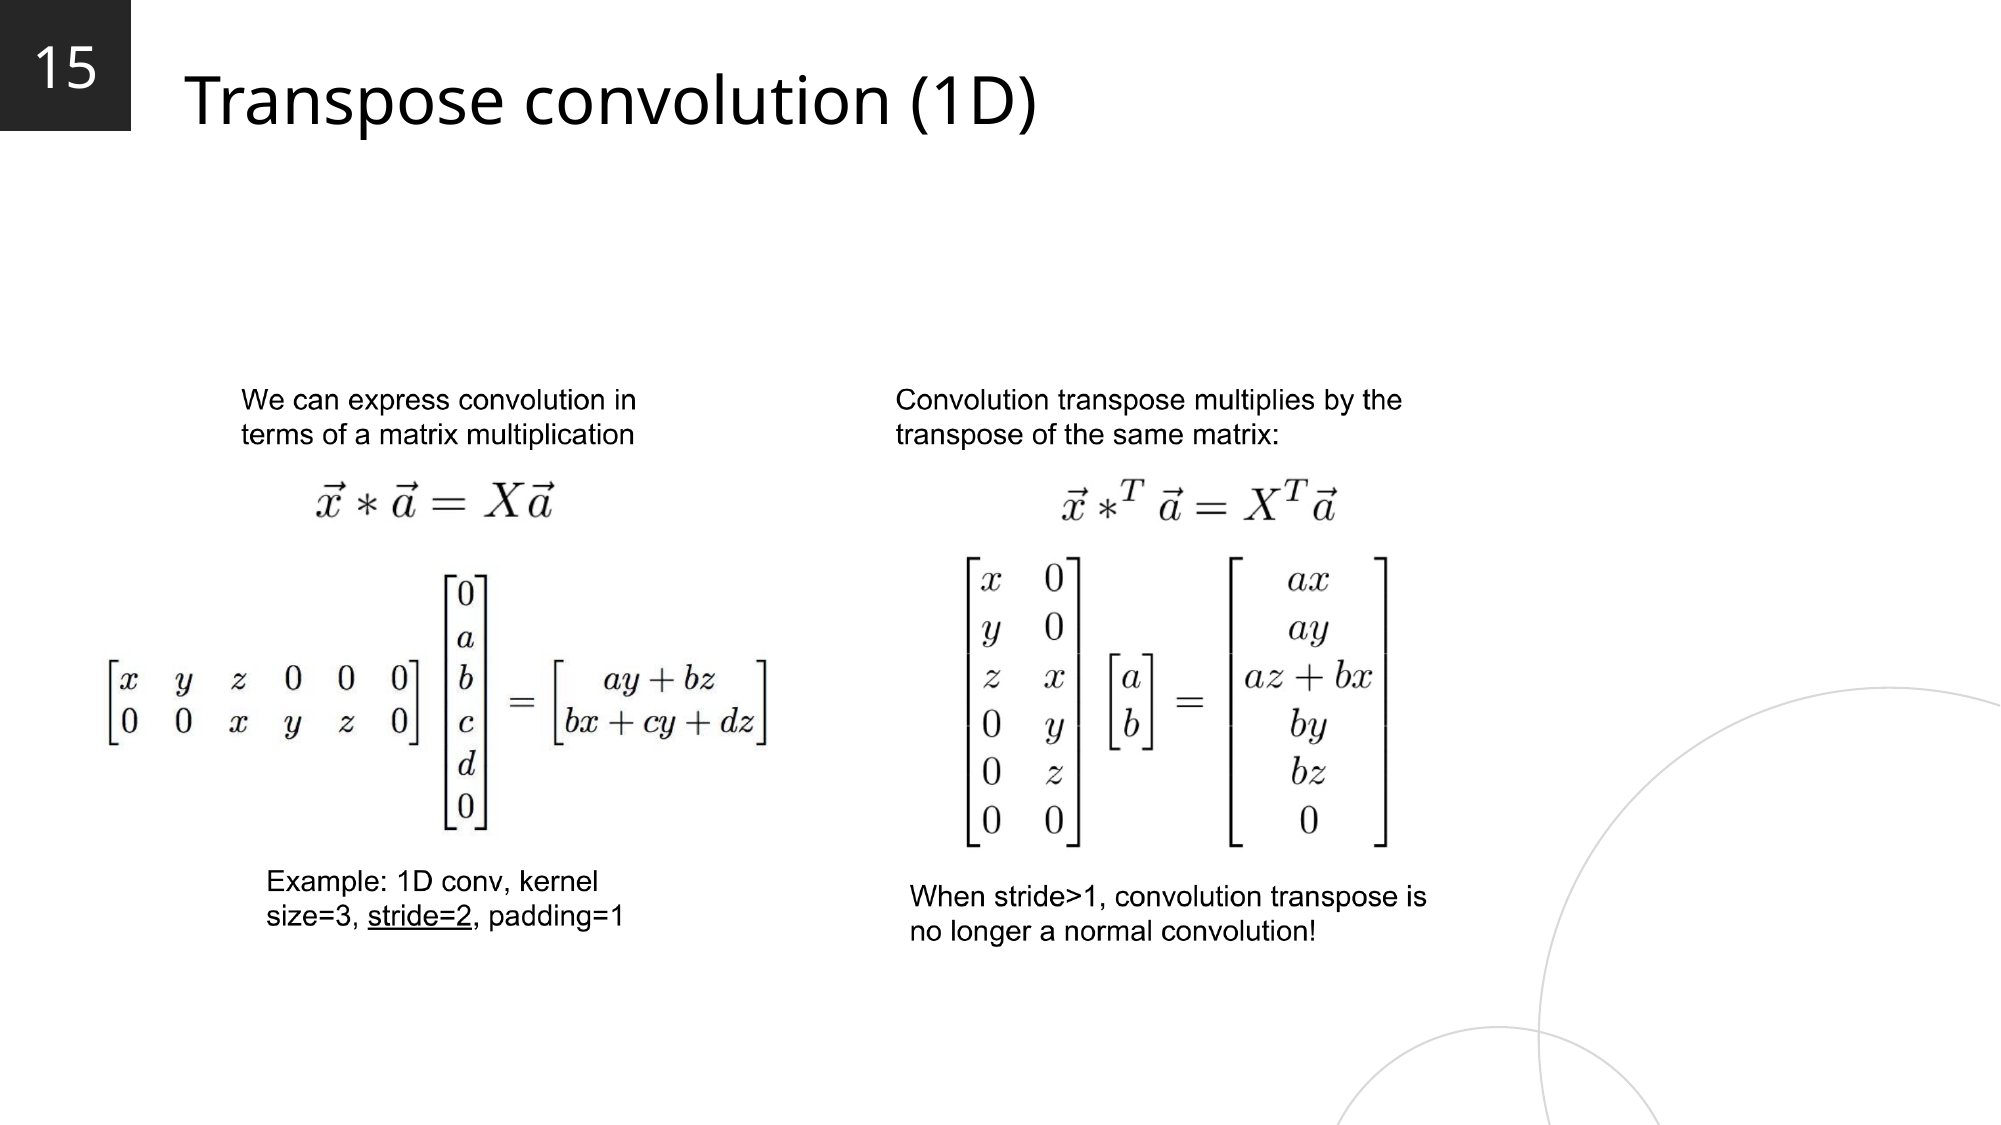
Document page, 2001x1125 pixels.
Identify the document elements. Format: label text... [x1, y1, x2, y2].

text_box Transpose convolution (1D) [169, 50, 1053, 146]
text_box 15 [0, 0, 132, 132]
picture [53, 356, 1454, 1003]
